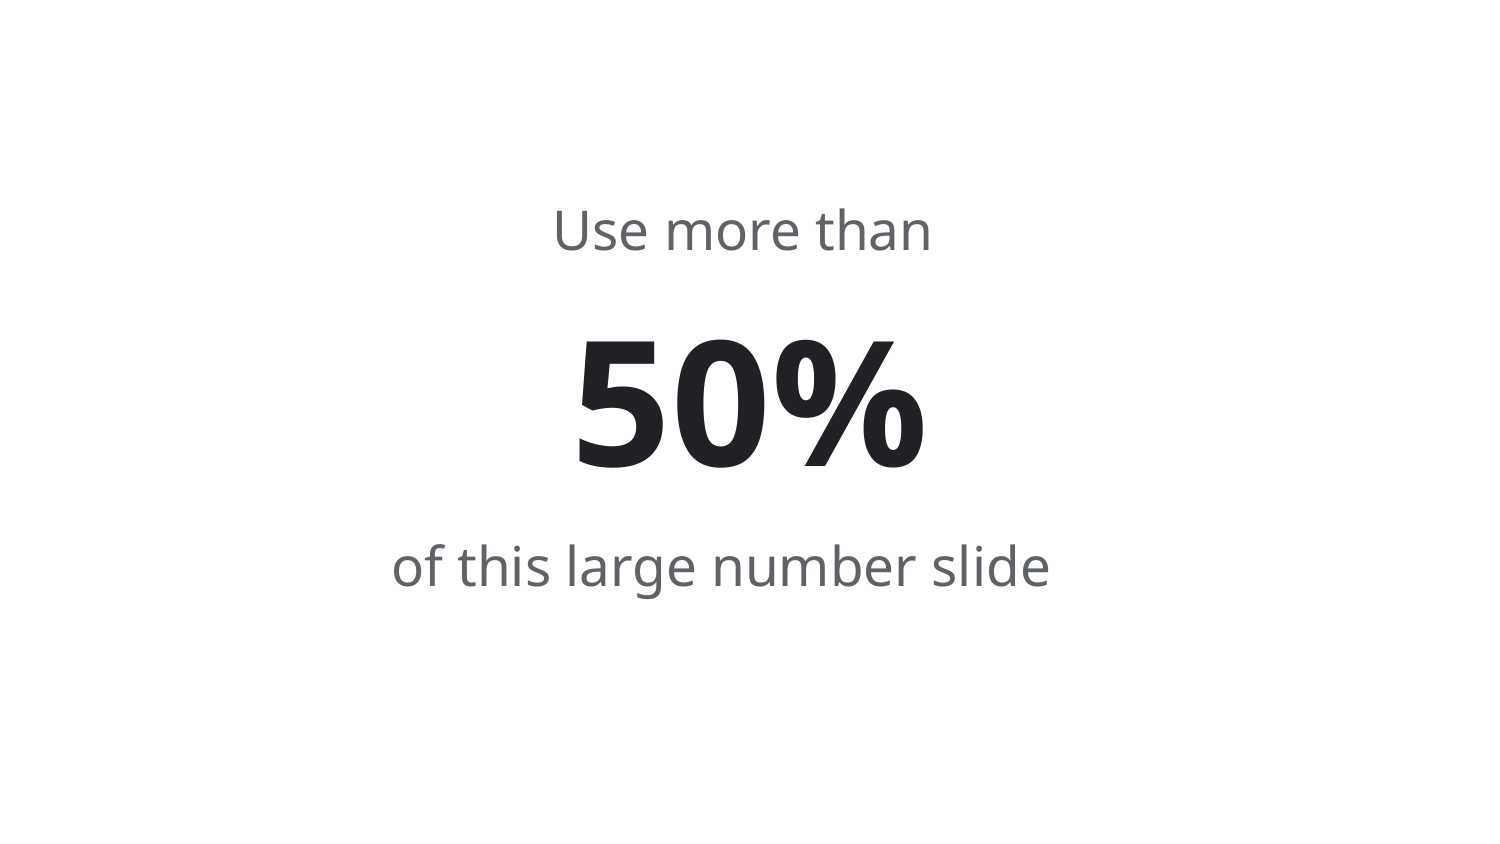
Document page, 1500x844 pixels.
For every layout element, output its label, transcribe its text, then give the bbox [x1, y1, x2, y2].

title 50% [355, 277, 1144, 516]
title Use more than [170, 181, 1330, 277]
title of this large number slide [170, 516, 1330, 613]
